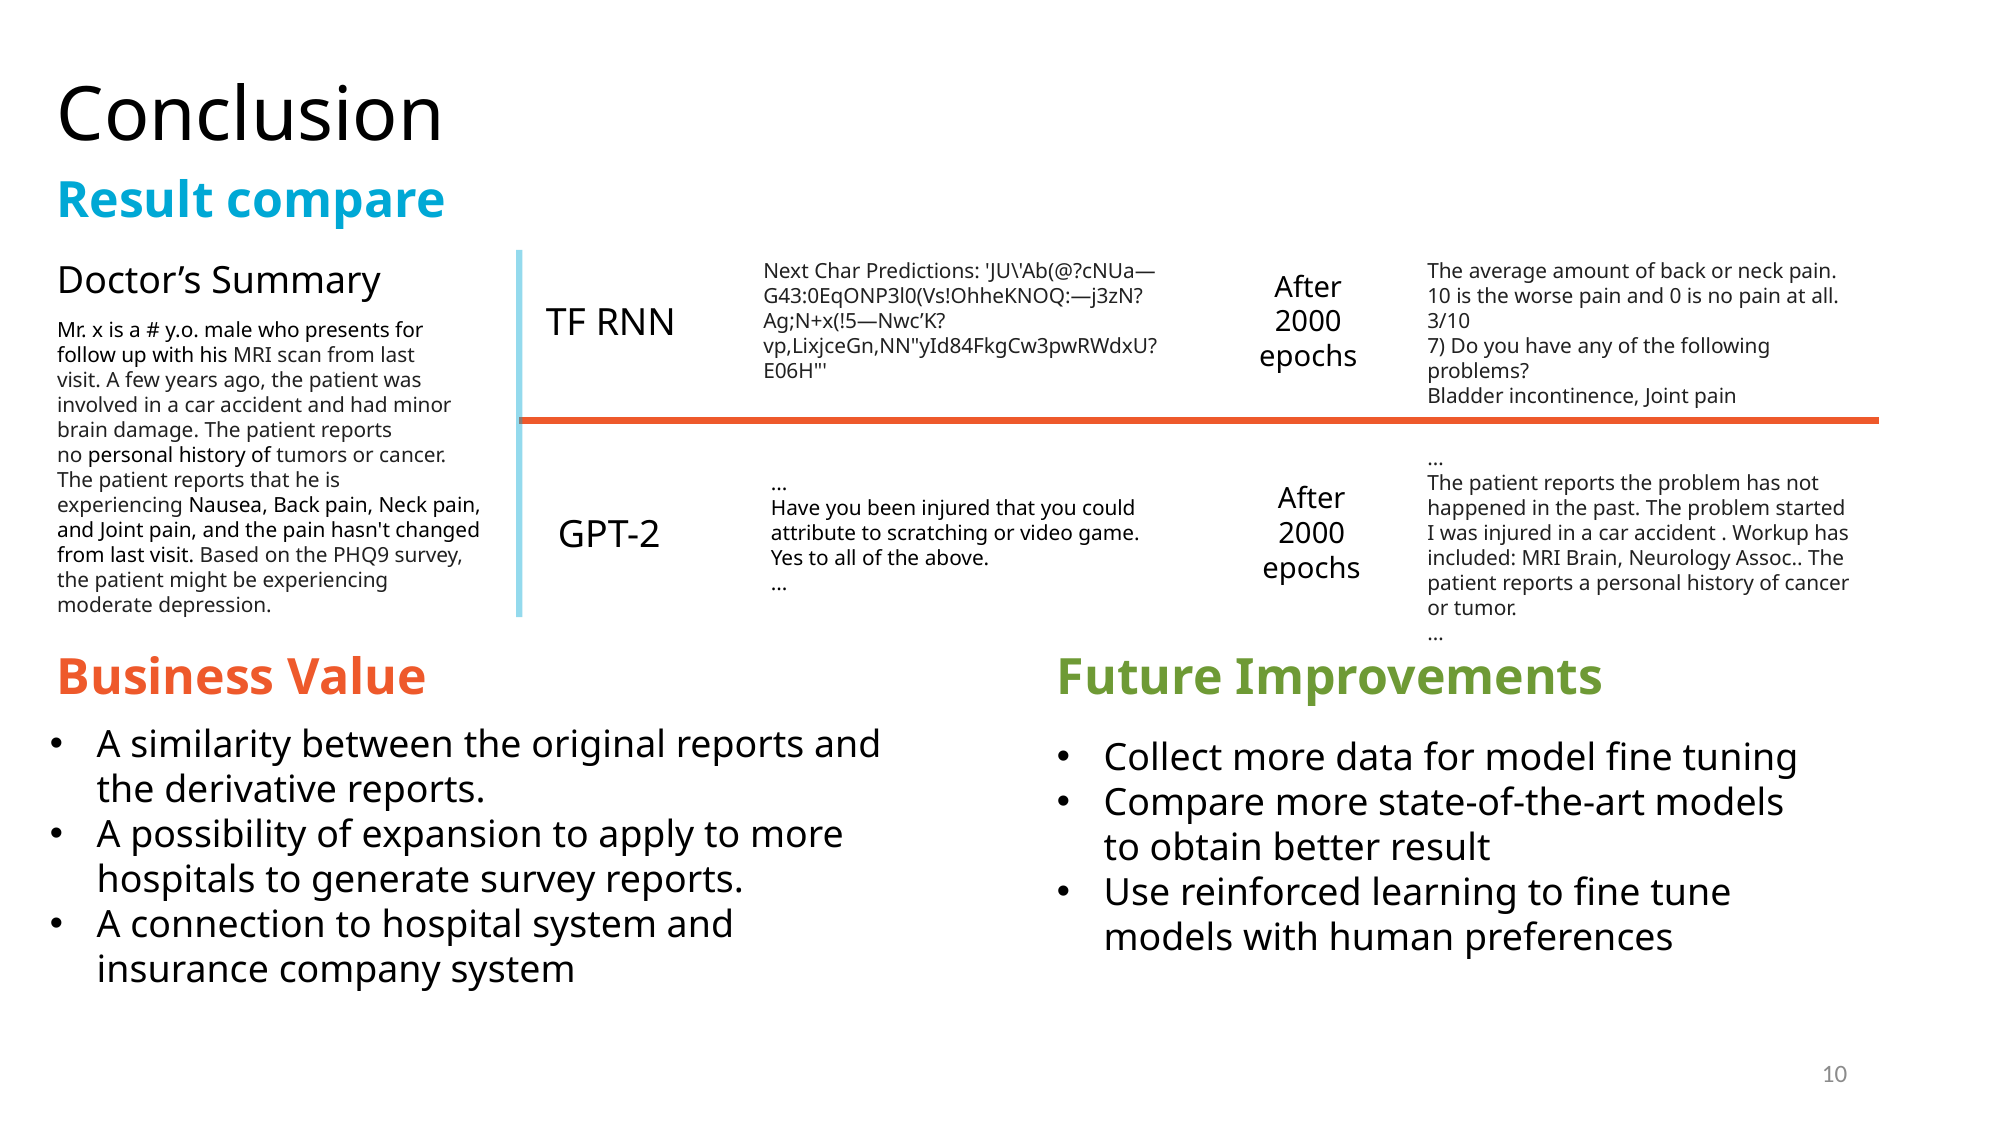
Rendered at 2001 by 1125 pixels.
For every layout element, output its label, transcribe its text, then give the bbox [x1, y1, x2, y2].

text_box Future Improvements [1042, 637, 1713, 712]
text_box A similarity between the original reports and the derivative reports. A possibility of expansion to apply to more hospitals to generate survey reports. A connection to hospital system and insurance company system [34, 712, 901, 1043]
text_box After 2000 epochs [1233, 260, 1383, 381]
text_box Result compare [42, 160, 1043, 235]
text_box Collect more data for model fine tuning Compare more state-of-the-art models to obtain better result Use reinforced learning to fine tune models with human preferences [1042, 725, 1833, 1011]
text_box … The patient reports the problem has not happened in the past. The problem started I was injured in a car accident . Workup has included: MRI Brain, Neurology Assoc.. The patient reports a personal history of cancer or tumor. … [1412, 437, 1868, 652]
text_box ... Have you been injured that you could attribute to scratching or video game. Yes to all of the above. ... [755, 462, 1212, 603]
text_box GPT-2 [543, 502, 731, 563]
text_box TF RNN [531, 290, 719, 351]
text_box Doctor’s Summary [42, 249, 458, 309]
text_box After 2000 epochs [1235, 472, 1388, 593]
text_box The average amount of back or neck pain. 10 is the worse pain and 0 is no pain at all. 3/10 7) Do you have any of the following problems? Bladder incontinence, Joint pain [1412, 250, 1868, 415]
text_box Conclusion [42, 57, 1043, 160]
slide_number 10 [1412, 1042, 1863, 1103]
text_box Business Value [42, 637, 498, 712]
text_box Mr. x is a # y.o. male who presents for follow up with his MRI scan from last visit. A few years ago, the patient was involved in a car accident and had minor brain damage. The patient reports no personal history of tumors or cancer. The patient reports that he is experiencing Nausea, Back pain, Neck pain, and Joint pain, and the pain hasn't changed from last visit. Based on the PHQ9 survey, the patient might be experiencing moderate depression. [42, 309, 498, 625]
text_box Next Char Predictions: 'JU\'Ab(@?cNUa—G43:0EqONP3l0(Vs!OhheKNOQ:—j3zN?Ag;N+x(!5—Nwc’K?vp,LixjceGn,NN"yId84FkgCw3pwRWdxU?E06H"' [748, 250, 1204, 390]
